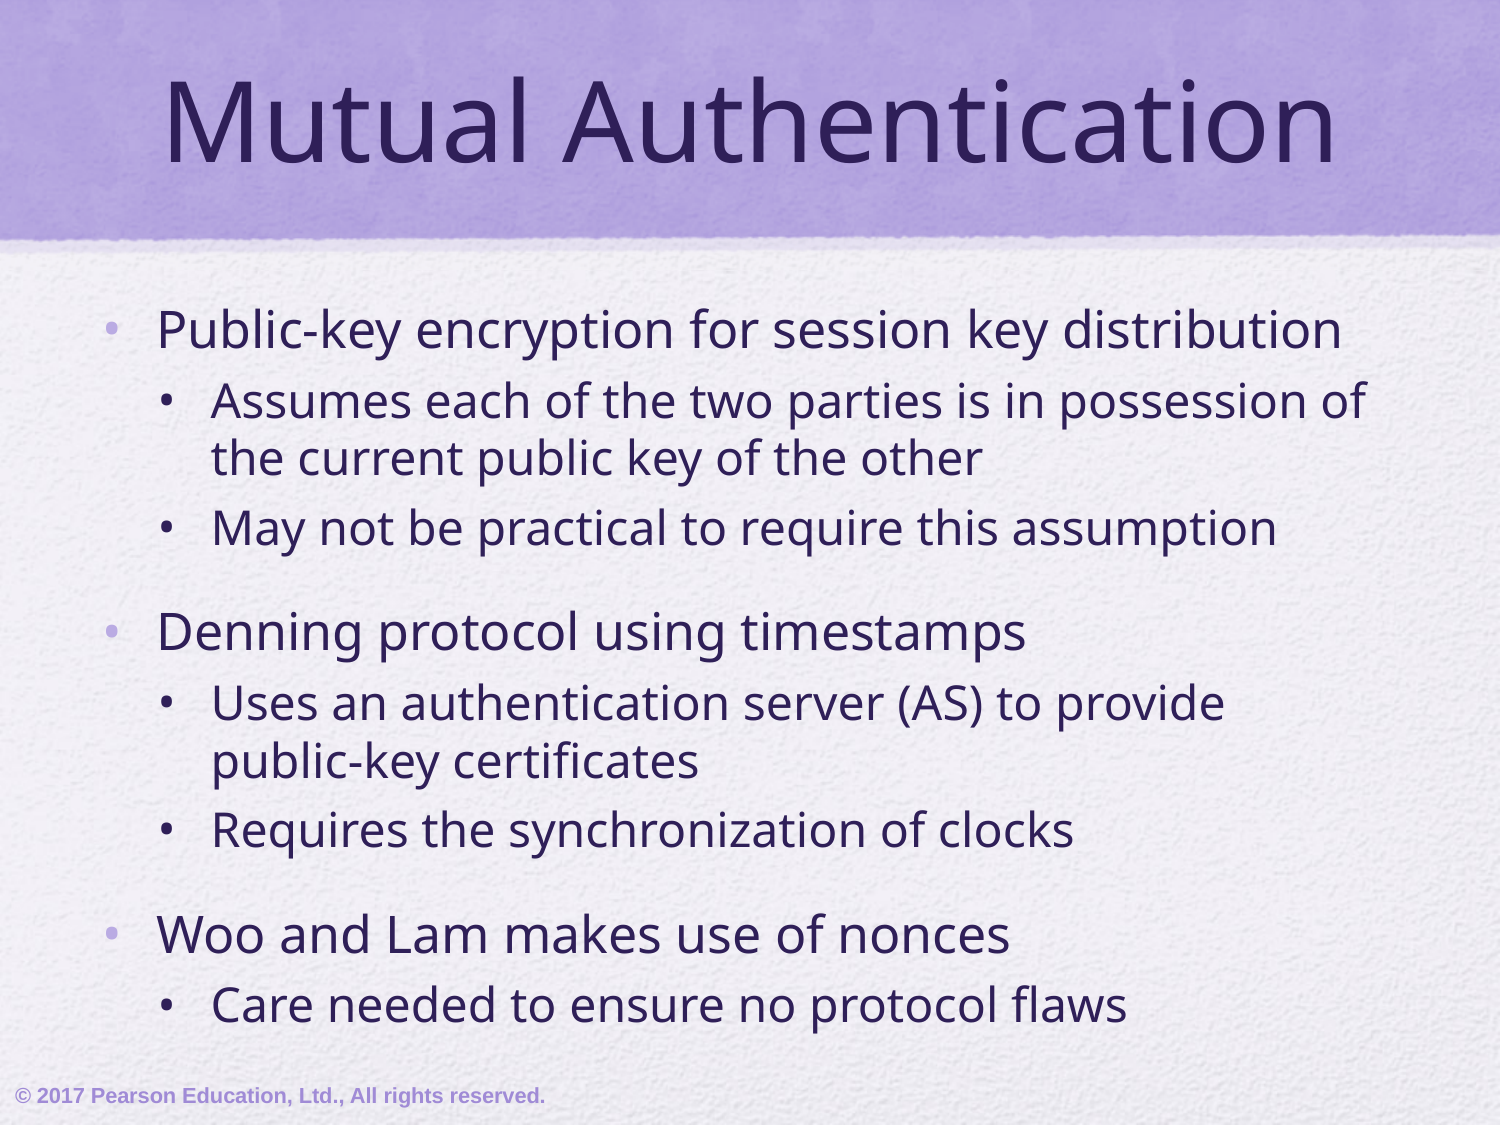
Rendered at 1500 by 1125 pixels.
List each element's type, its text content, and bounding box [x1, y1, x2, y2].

list Public-key encryption for session key distribution Assumes each of the two parties is in possession of the current public key of the other May not be practical to require this assumption Denning protocol using timestamps Uses an authentication server (AS) to provide public-key certificates Requires the synchronization of clocks Woo and Lam makes use of nonces Care needed to ensure no protocol flaws [87, 288, 1401, 1051]
footer © 2017 Pearson Education, Ltd., All rights reserved. [0, 1065, 1138, 1125]
picture [0, 225, 1500, 1125]
title Mutual Authentication [129, 6, 1373, 239]
